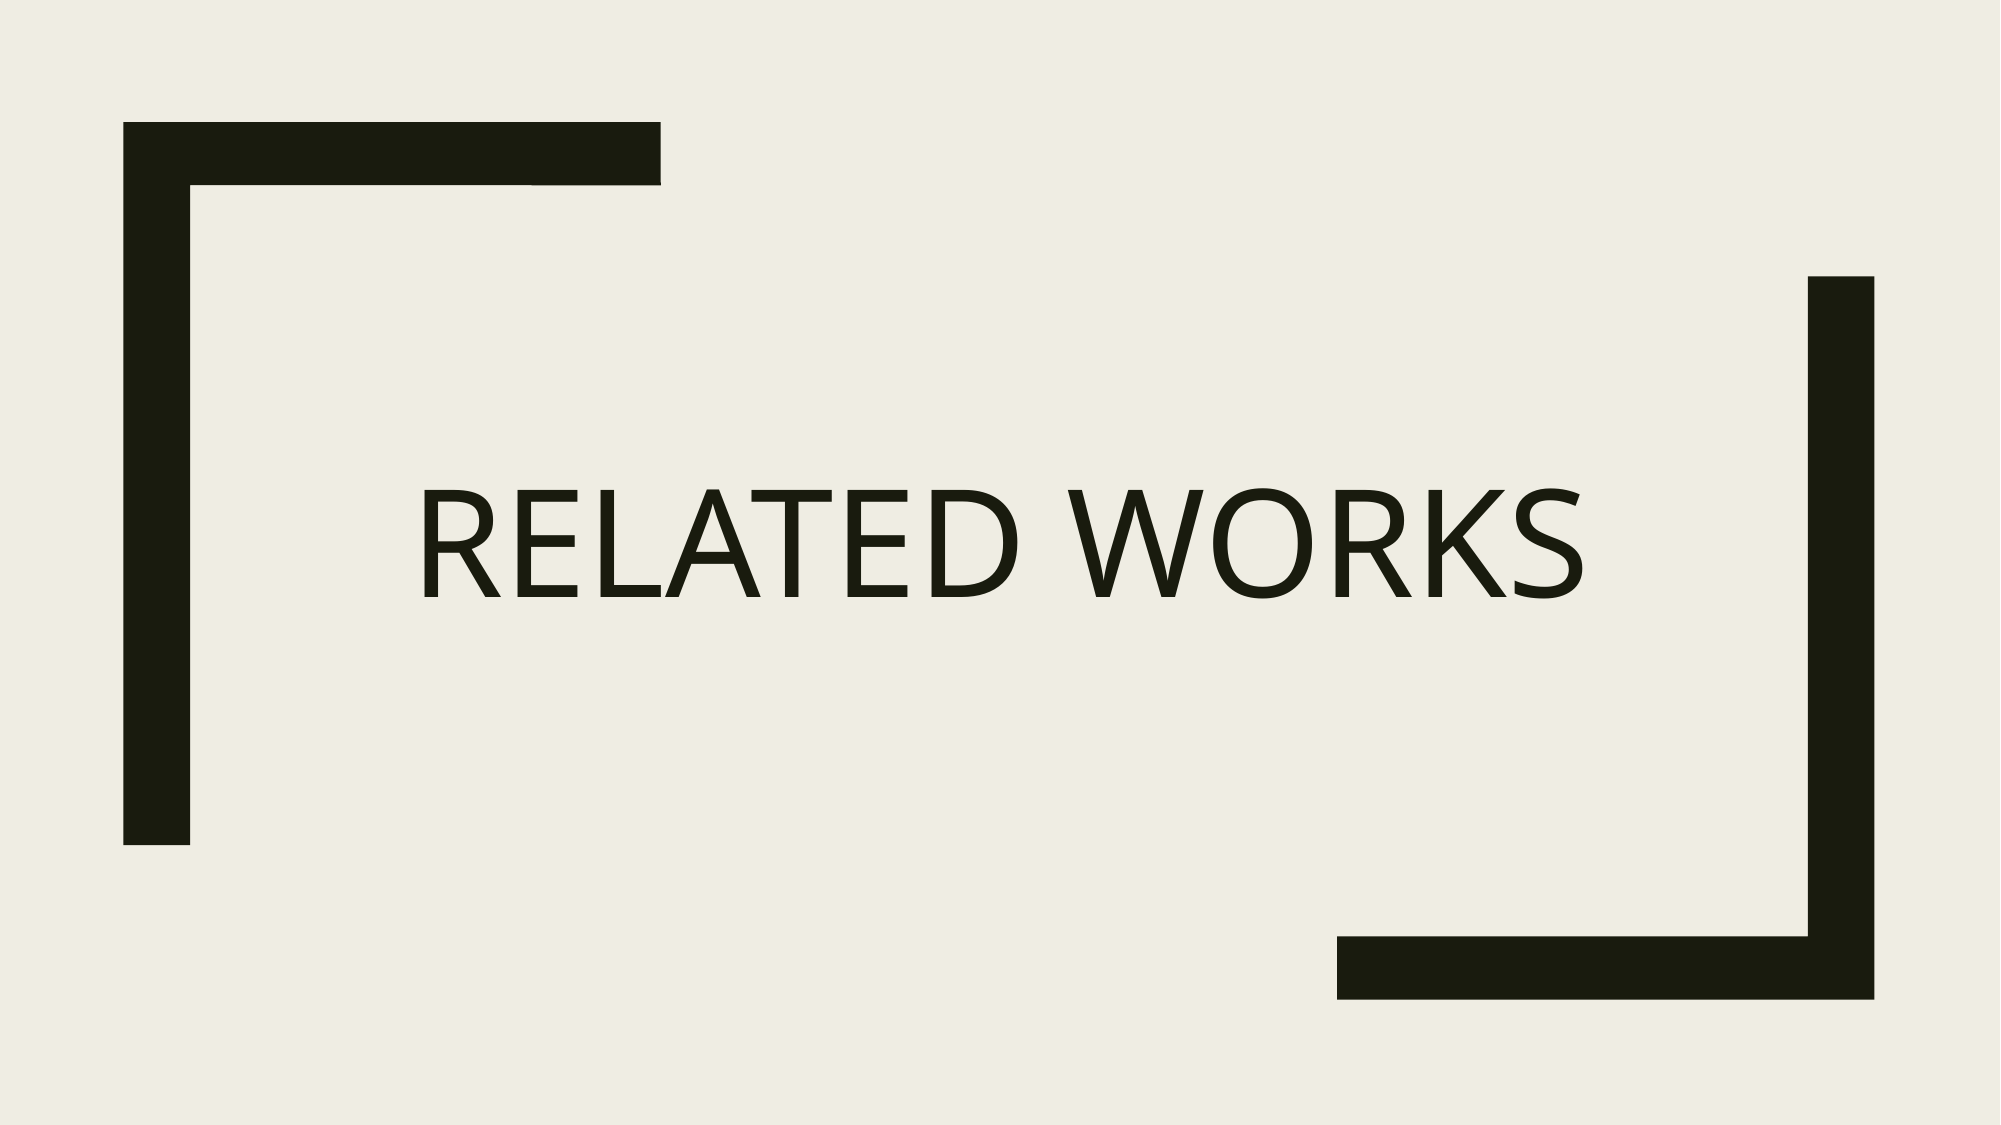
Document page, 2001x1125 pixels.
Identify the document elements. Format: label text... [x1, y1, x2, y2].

title Related Works [314, 293, 1686, 638]
